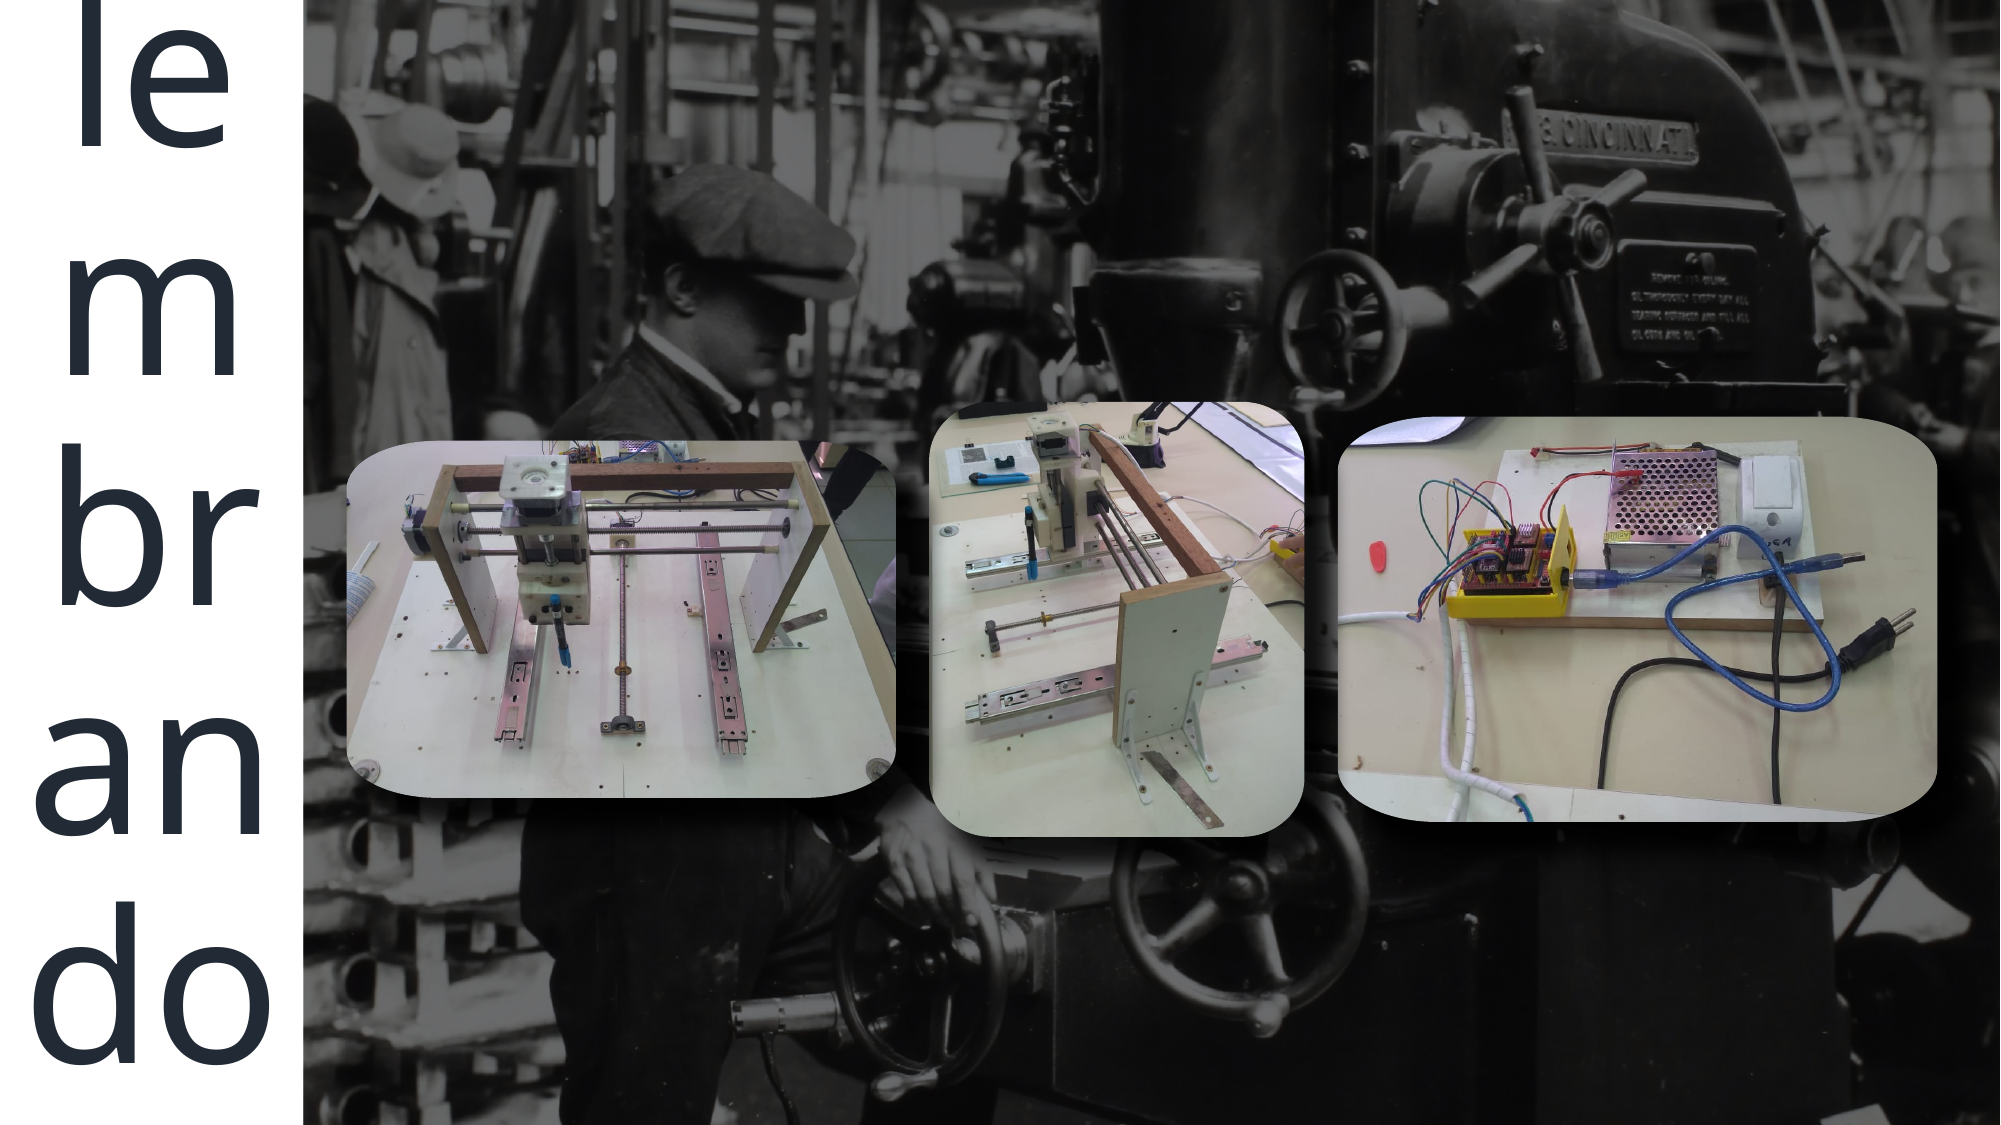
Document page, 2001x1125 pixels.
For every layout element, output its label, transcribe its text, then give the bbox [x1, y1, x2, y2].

title Relembrando [0, 0, 302, 1125]
picture [303, 0, 2000, 1125]
